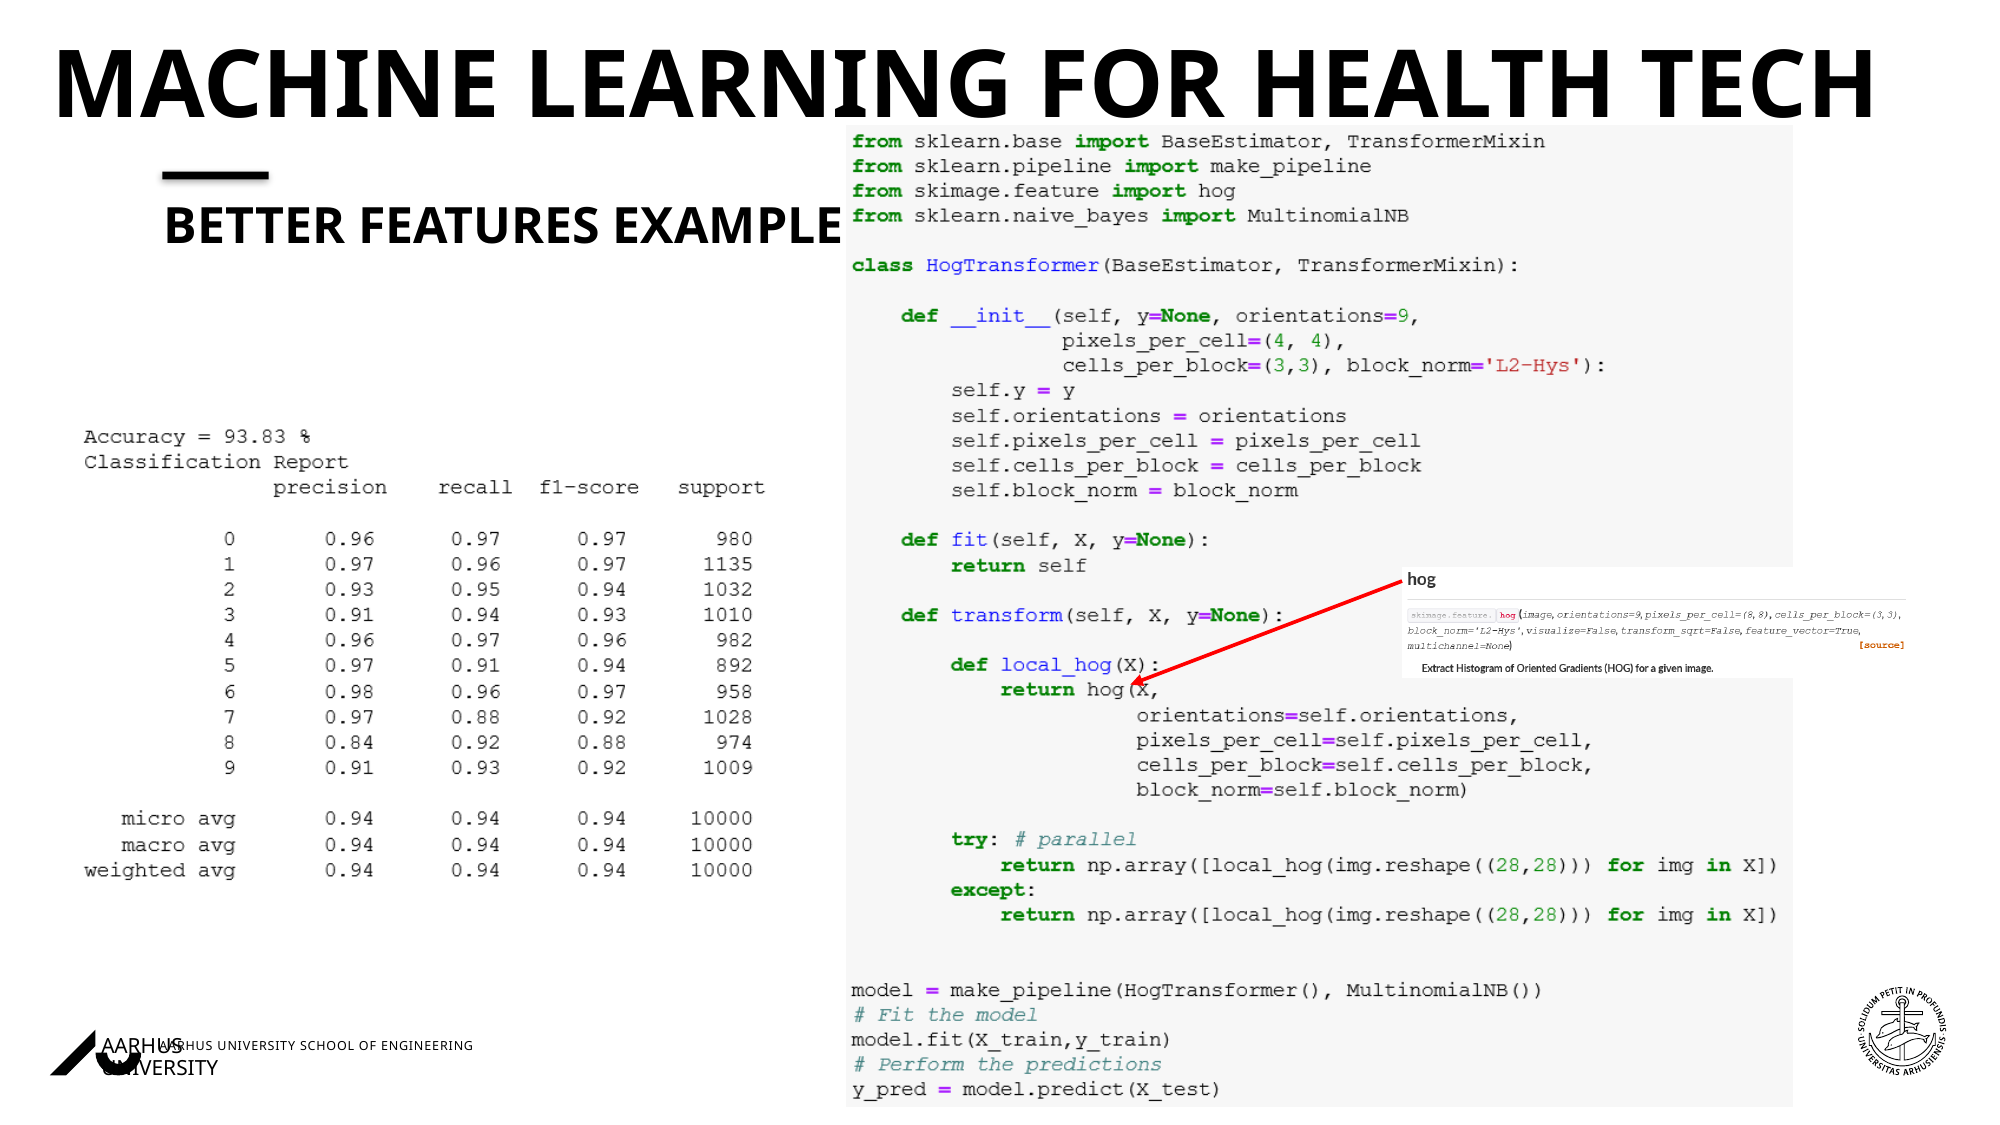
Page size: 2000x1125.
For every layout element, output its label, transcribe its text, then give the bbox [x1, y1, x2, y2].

text_box BETTER FEATURES EXAMPLE [149, 186, 840, 261]
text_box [1130, 580, 1403, 685]
picture [845, 125, 1923, 1108]
title MACHINE LEARNING for Health tech [51, 37, 1948, 162]
picture [78, 420, 787, 909]
